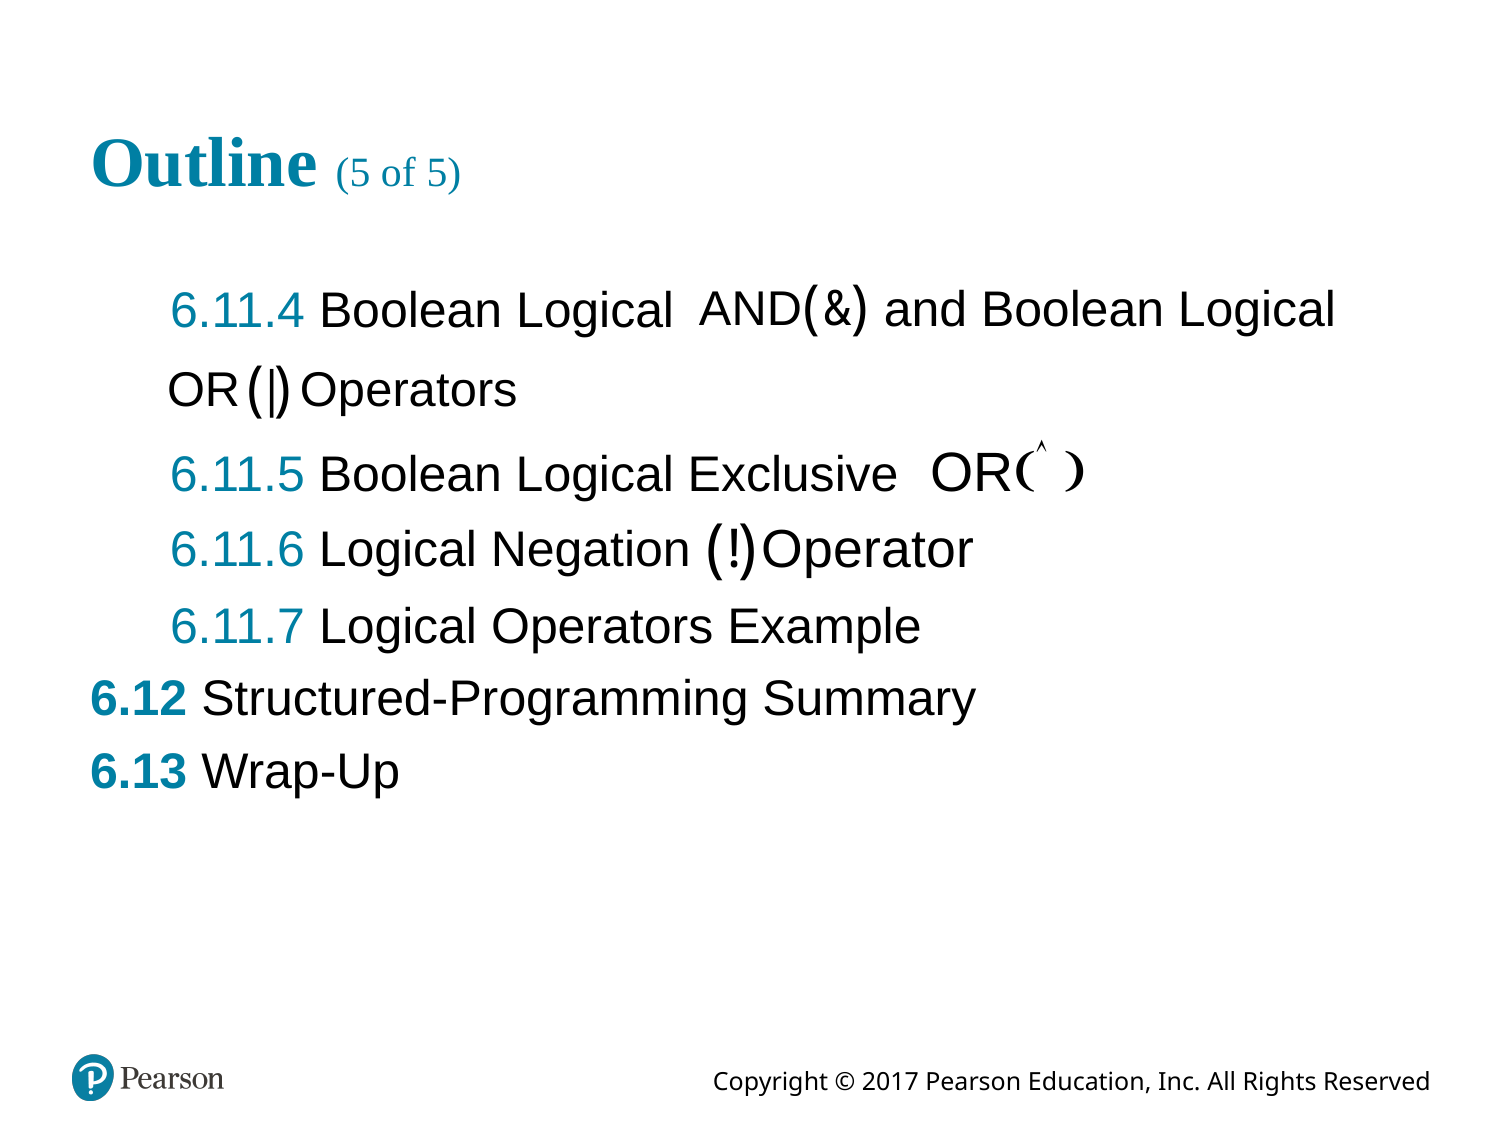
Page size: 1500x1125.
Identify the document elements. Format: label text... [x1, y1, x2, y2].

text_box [702, 509, 985, 600]
list 6.11.4 Boolean Logical [75, 262, 703, 346]
list 6.11.5 Boolean Logical Exclusive [75, 425, 925, 508]
picture [80, 1063, 106, 1088]
picture [72, 1087, 83, 1101]
picture [98, 1054, 224, 1101]
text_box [690, 272, 878, 354]
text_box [161, 353, 527, 436]
title Outline (5 of 5) [75, 35, 1425, 216]
list 6.11.6 Logical Negation [75, 501, 715, 578]
list and Boolean Logical [868, 261, 1363, 345]
list 6.11.7 Logical Operators Example 6.12 Structured-Programming Summary 6.13 Wrap-Up [75, 578, 1425, 804]
picture [72, 1054, 88, 1070]
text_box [923, 431, 1092, 515]
